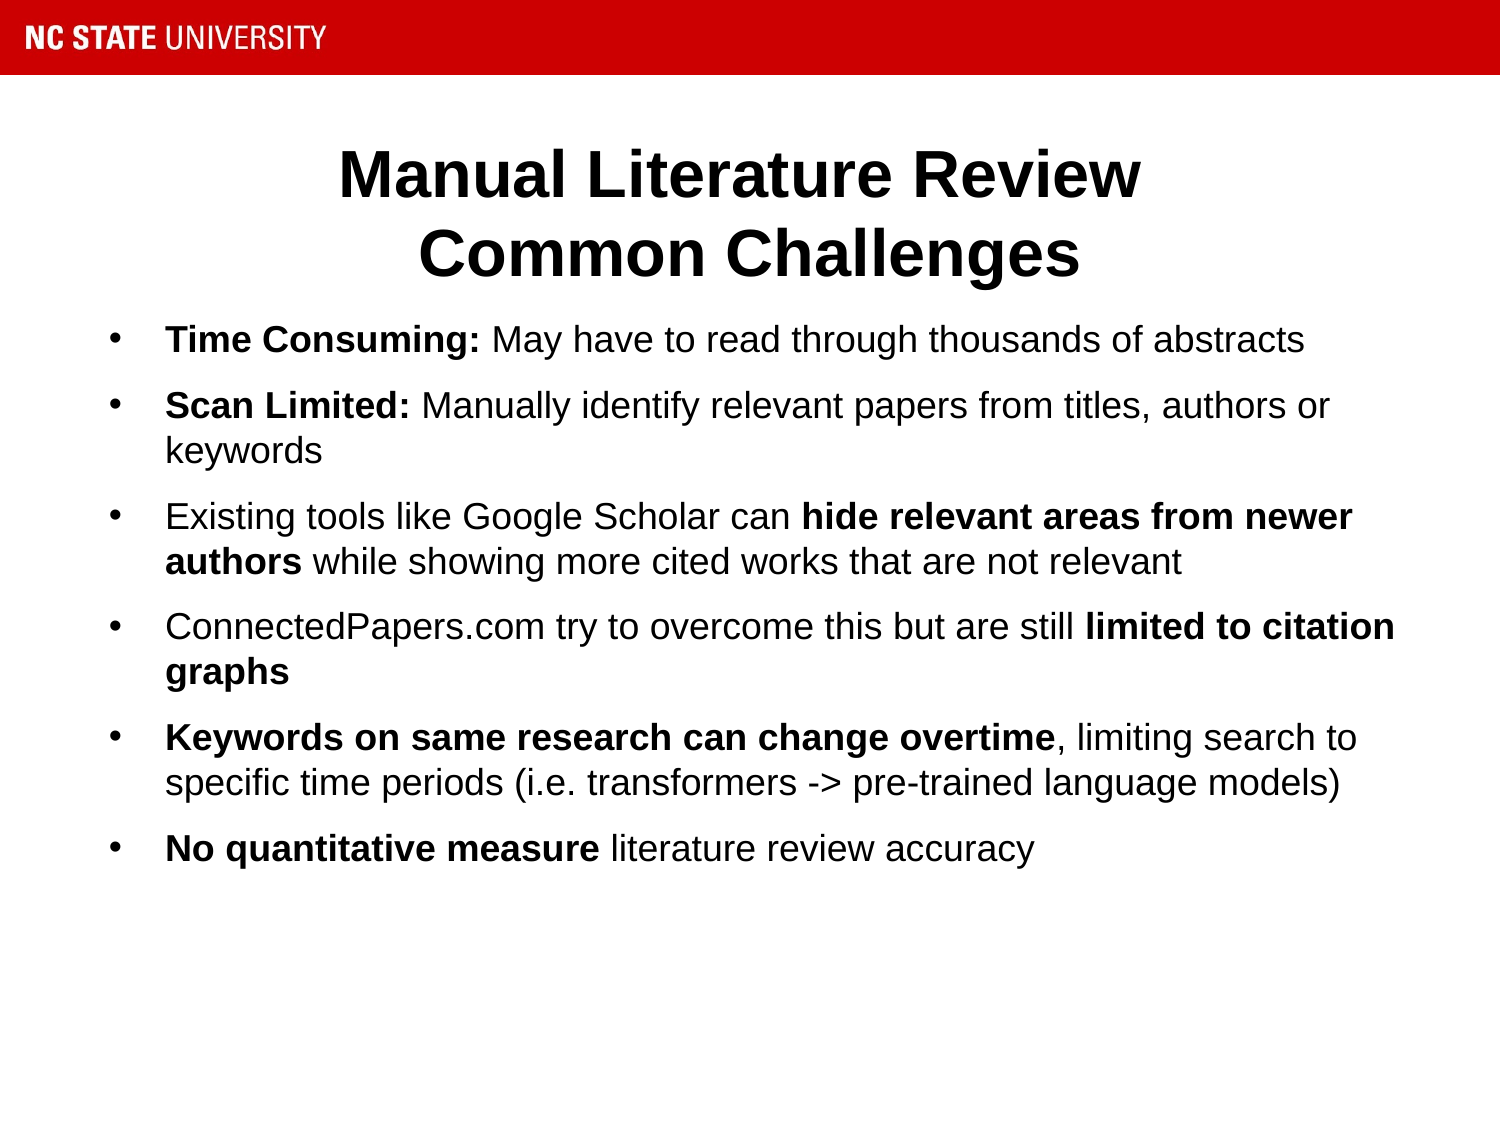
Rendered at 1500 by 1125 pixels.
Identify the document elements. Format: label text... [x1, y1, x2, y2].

list Time Consuming: May have to read through thousands of abstracts Scan Limited: Manually identify relevant papers from titles, authors or keywords Existing tools like Google Scholar can hide relevant areas from newer authors while showing more cited works that are not relevant ConnectedPapers.com try to overcome this but are still limited to citation graphs Keywords on same research can change overtime, limiting search to specific time periods (i.e. transformers -> pre-trained language models) No quantitative measure literature review accuracy [75, 299, 1425, 1005]
picture [0, 0, 1500, 75]
title Manual Literature Review Common Challenges [75, 122, 1425, 298]
